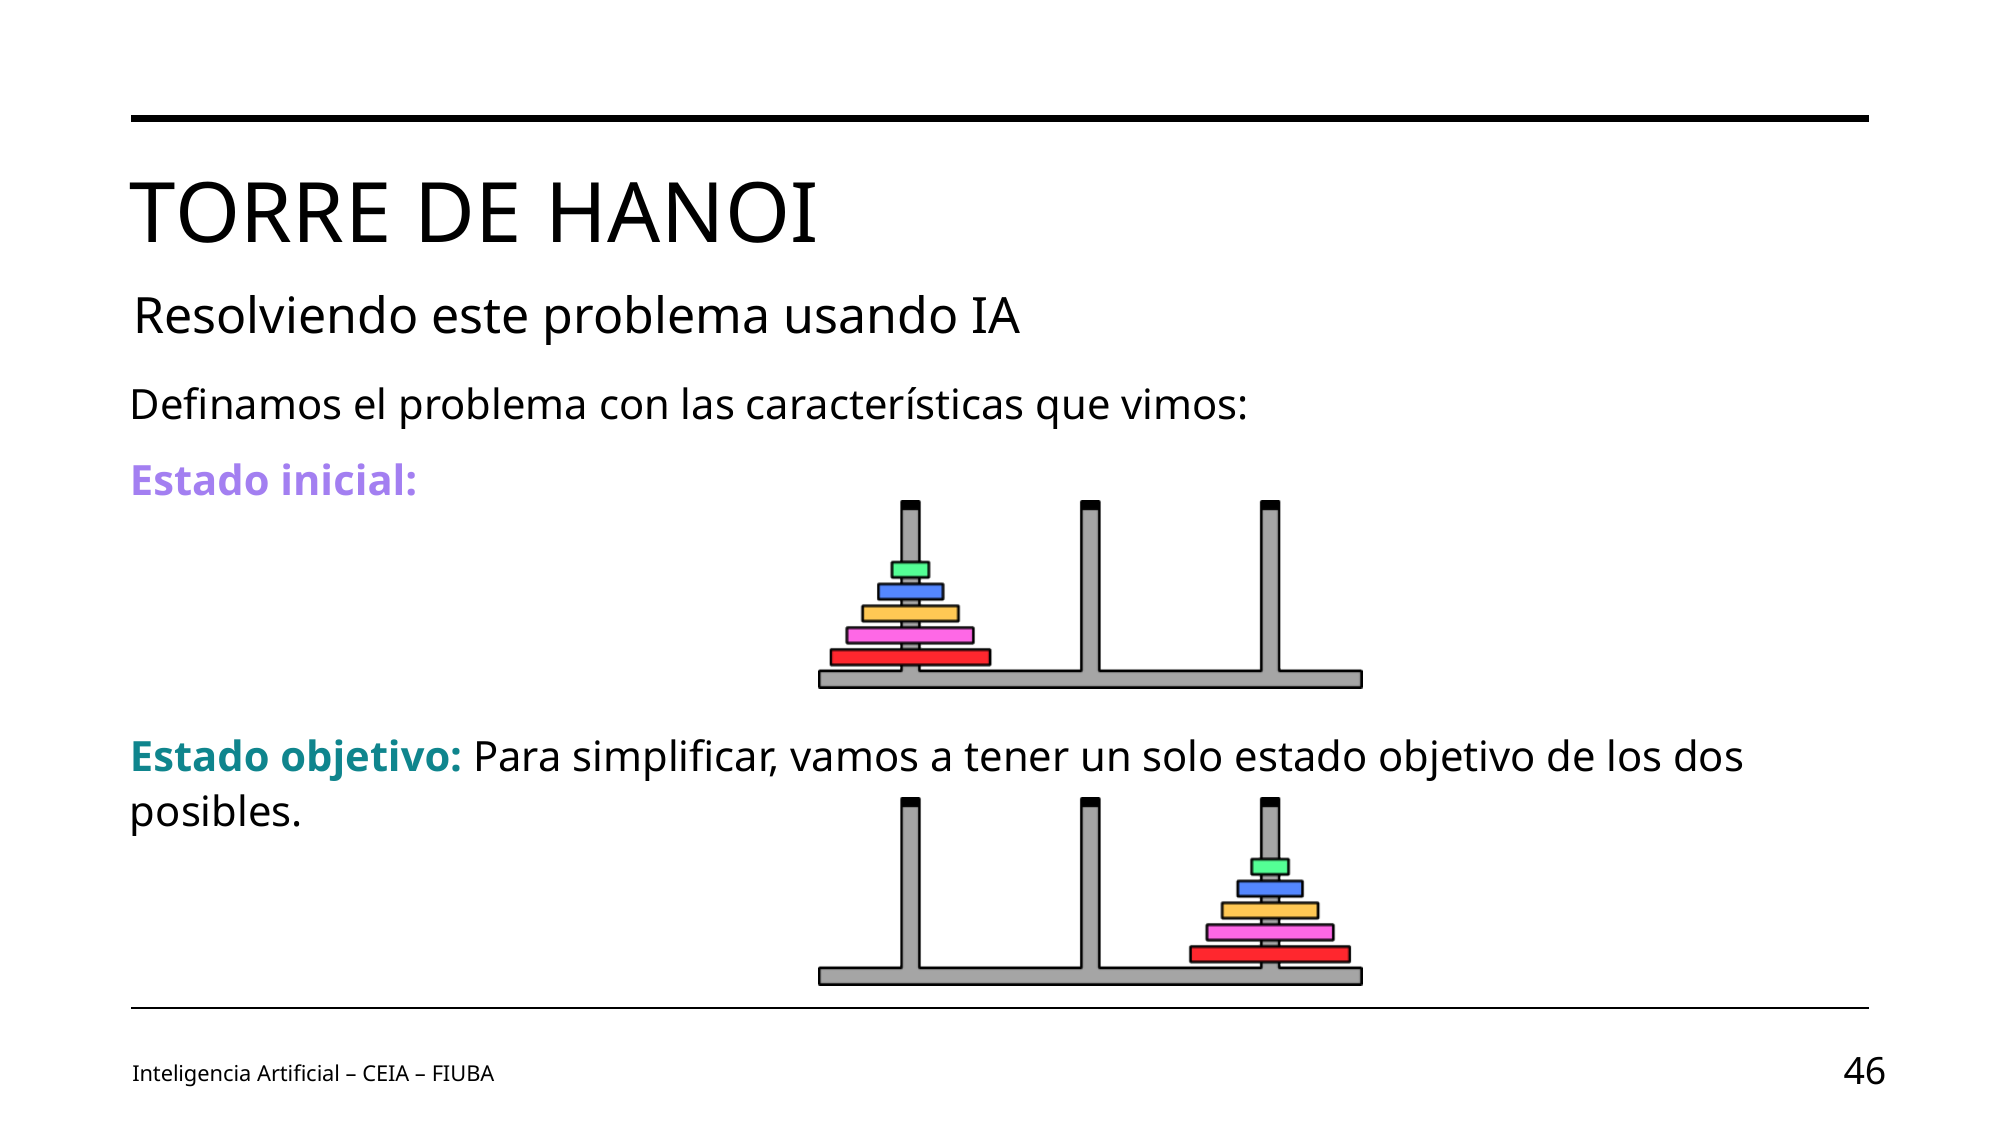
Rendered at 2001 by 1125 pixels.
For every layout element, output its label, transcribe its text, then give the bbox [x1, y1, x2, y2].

picture [818, 500, 1363, 689]
picture [818, 797, 1363, 987]
slide_number 46 [1791, 1042, 1902, 1103]
list Definamos el problema con las características que vimos: Estado inicial: Estado objetivo: Para simplificar, vamos a tener un solo estado objetivo de los dos posibles. [114, 365, 1869, 973]
text_box Resolviendo este problema usando IA [118, 275, 1377, 351]
footer Inteligencia Artificial – CEIA – FIUBA [117, 1042, 862, 1103]
title Torre de Hanoi [114, 151, 1869, 365]
